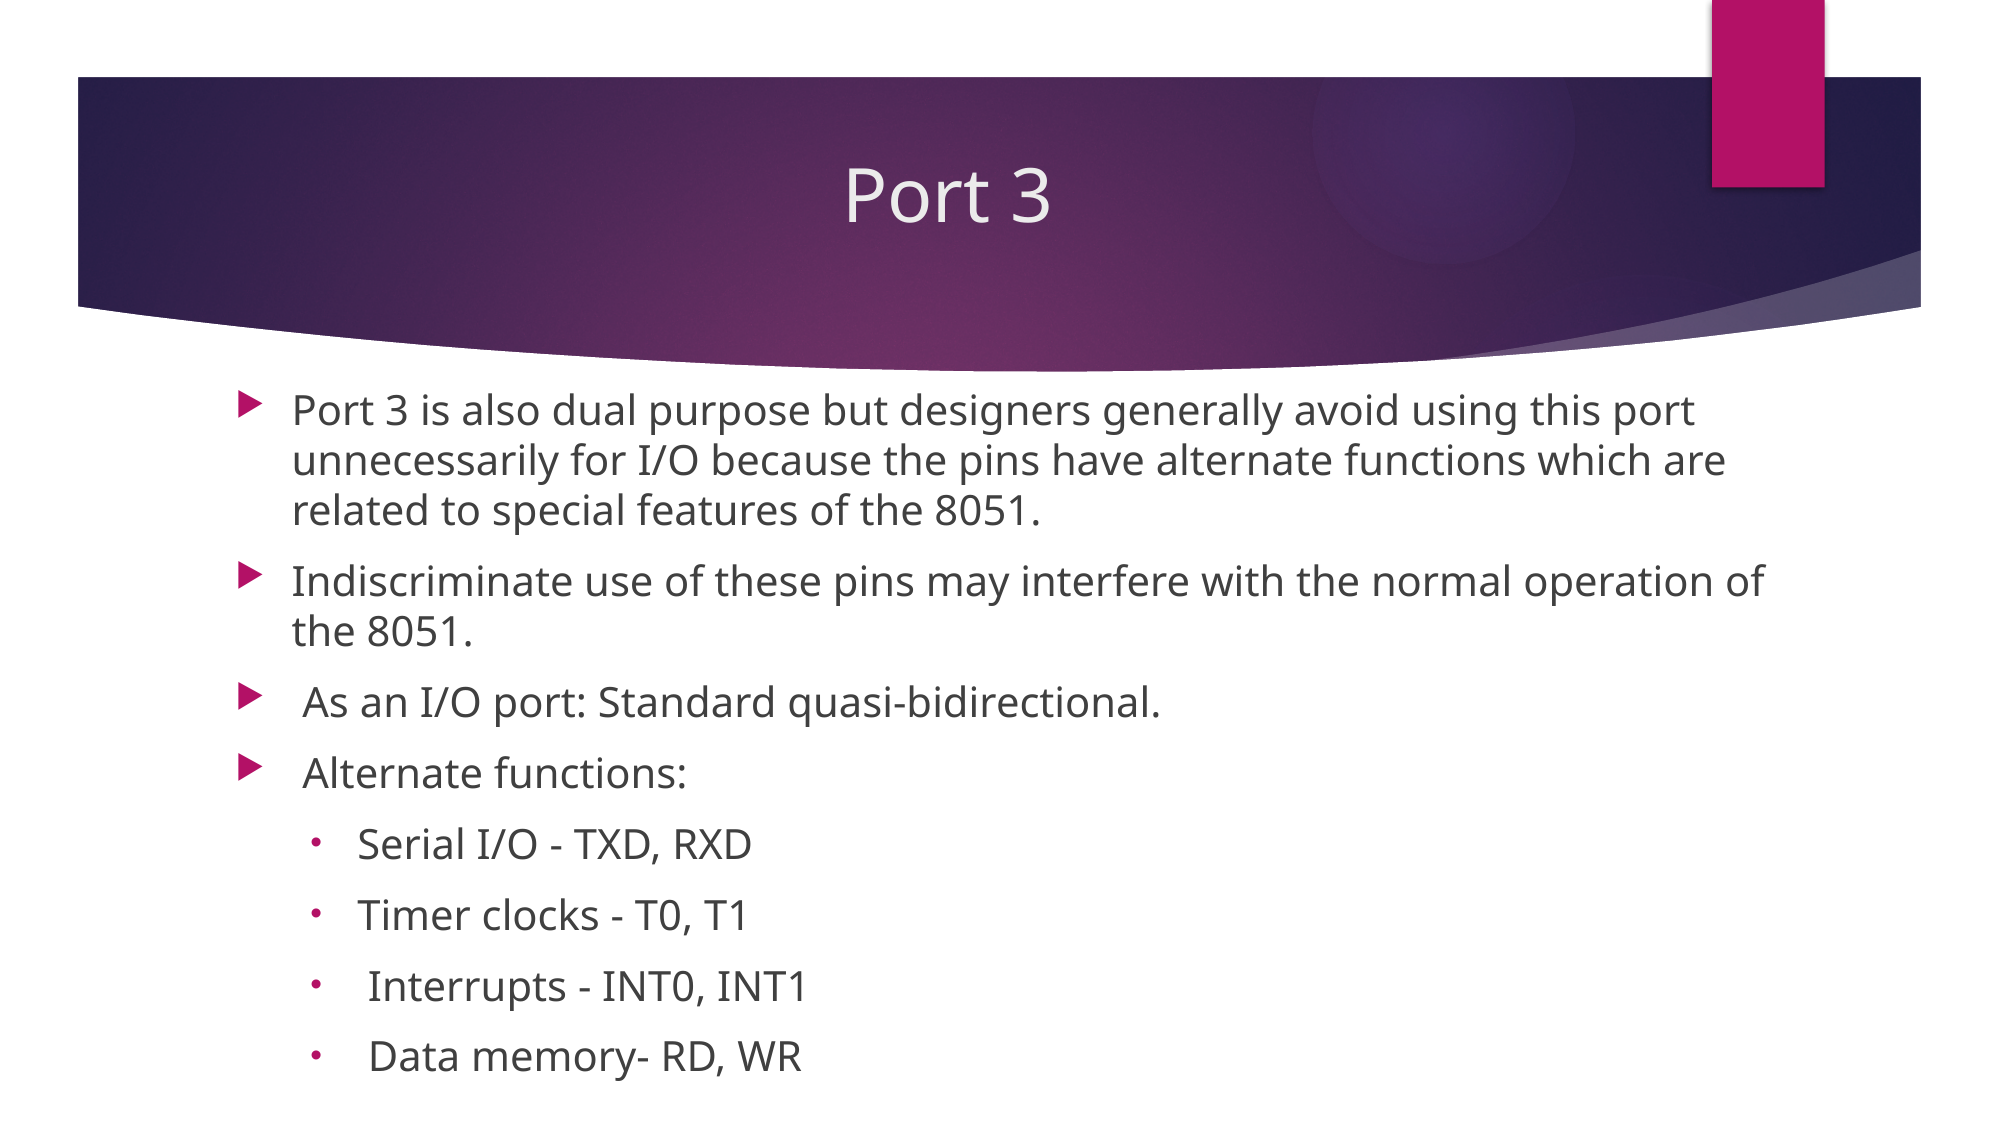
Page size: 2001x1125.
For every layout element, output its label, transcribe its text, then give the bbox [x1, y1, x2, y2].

title Port 3 [242, 137, 1843, 247]
list Port 3 is also dual purpose but designers generally avoid using this port unnecessarily for I/O because the pins have alternate functions which are related to special features of the 8051. Indiscriminate use of these pins may interfere with the normal operation of the 8051. As an I/O port: Standard quasi-bidirectional. Alternate functions: Serial I/O - TXD, RXD Timer clocks - T0, T1 Interrupts - INT0, INT1 Data memory- RD, WR [220, 376, 1800, 1125]
